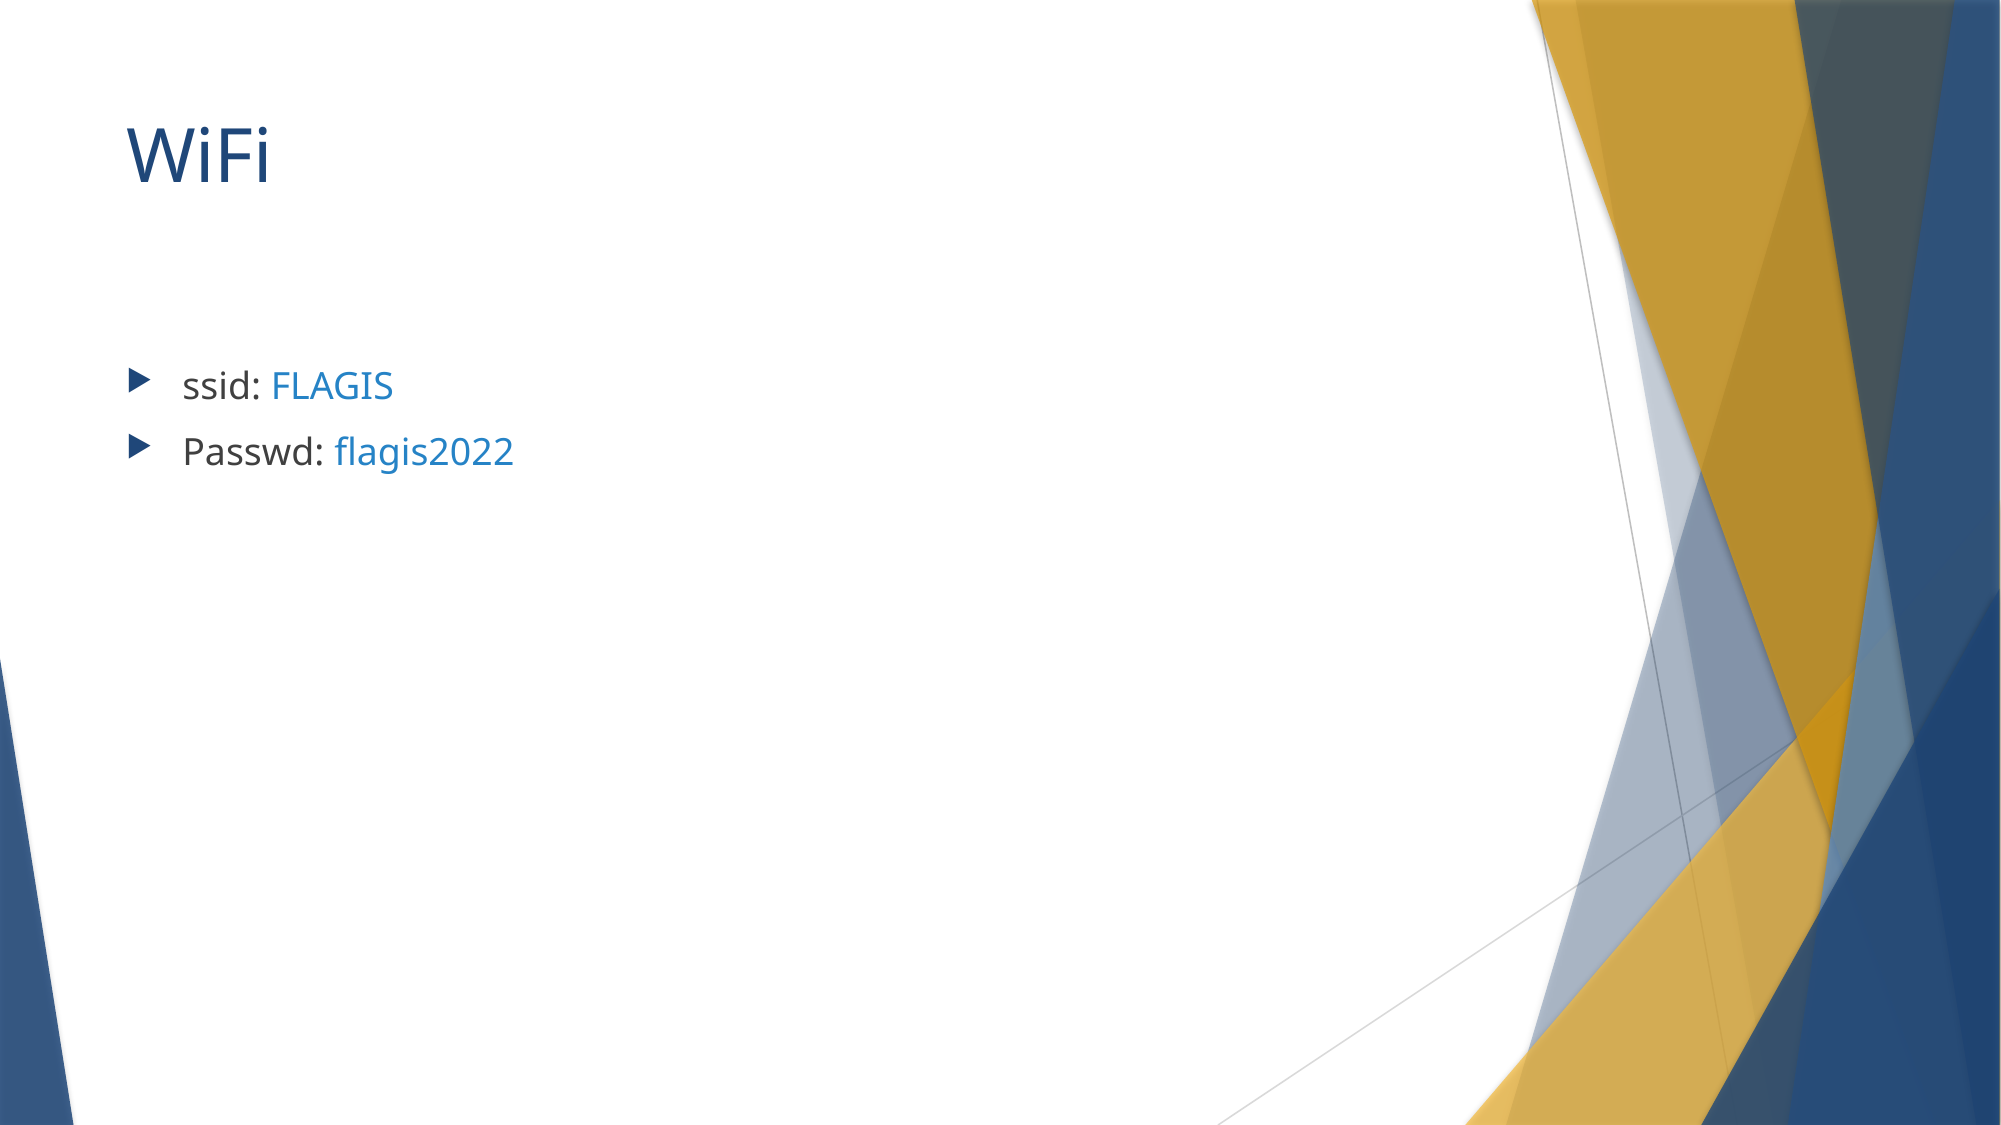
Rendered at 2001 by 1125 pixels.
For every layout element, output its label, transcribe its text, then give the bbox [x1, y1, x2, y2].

title WiFi [111, 99, 1522, 317]
list ssid: FLAGIS Passwd: flagis2022 [111, 354, 1507, 992]
